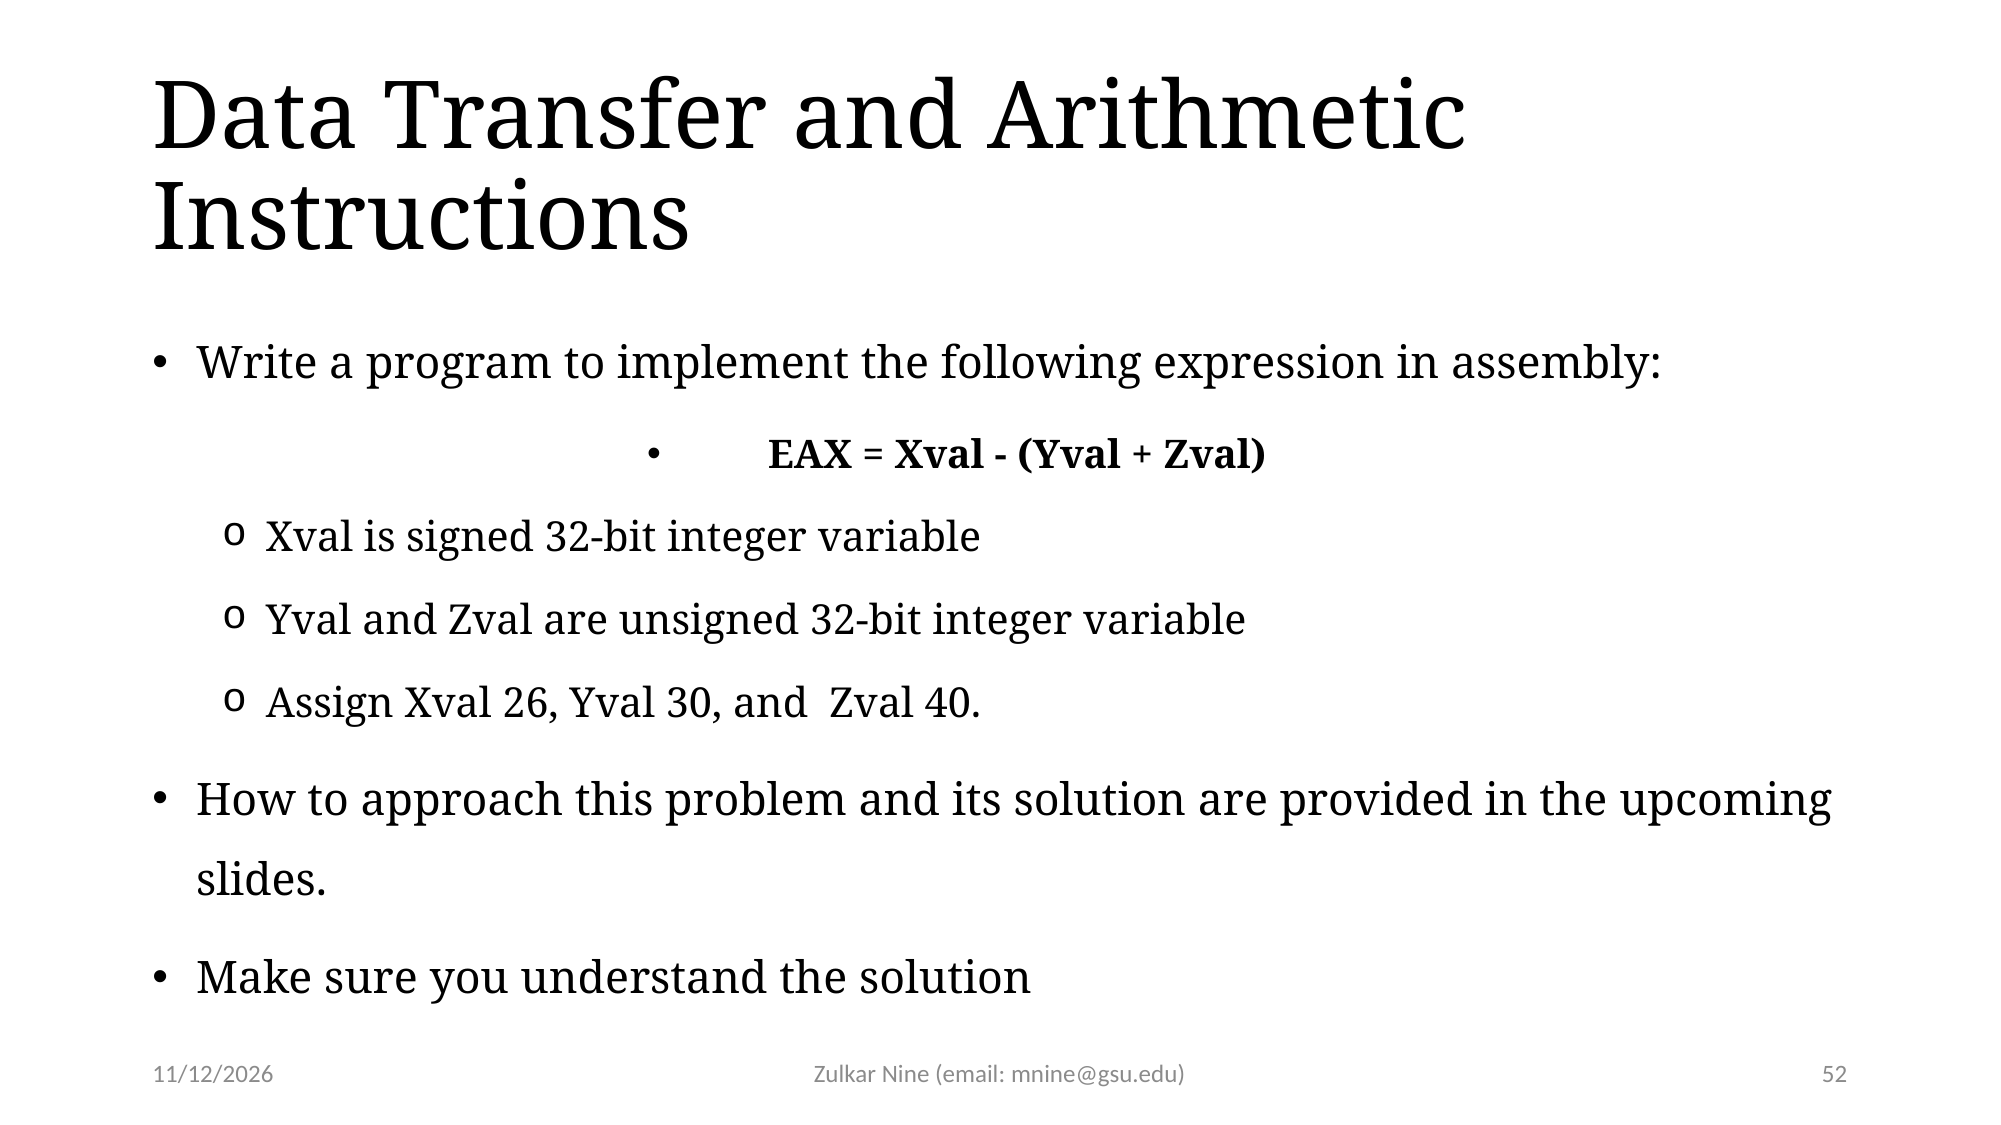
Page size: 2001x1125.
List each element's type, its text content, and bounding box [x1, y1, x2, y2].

footer Zulkar Nine (email: mnine@gsu.edu) [662, 1042, 1338, 1103]
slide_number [137, 1042, 588, 1103]
title Data Transfer and Arithmetic Instructions [137, 59, 1863, 278]
slide_number 52 [1412, 1042, 1863, 1103]
list Write a program to implement the following expression in assembly: EAX = Xval - (Yval + Zval) Xval is signed 32-bit integer variable Yval and Zval are unsigned 32-bit integer variable Assign Xval 26, Yval 30, and Zval 40. How to approach this problem and its solution are provided in the upcoming slides. Make sure you understand the solution [137, 299, 1863, 1014]
